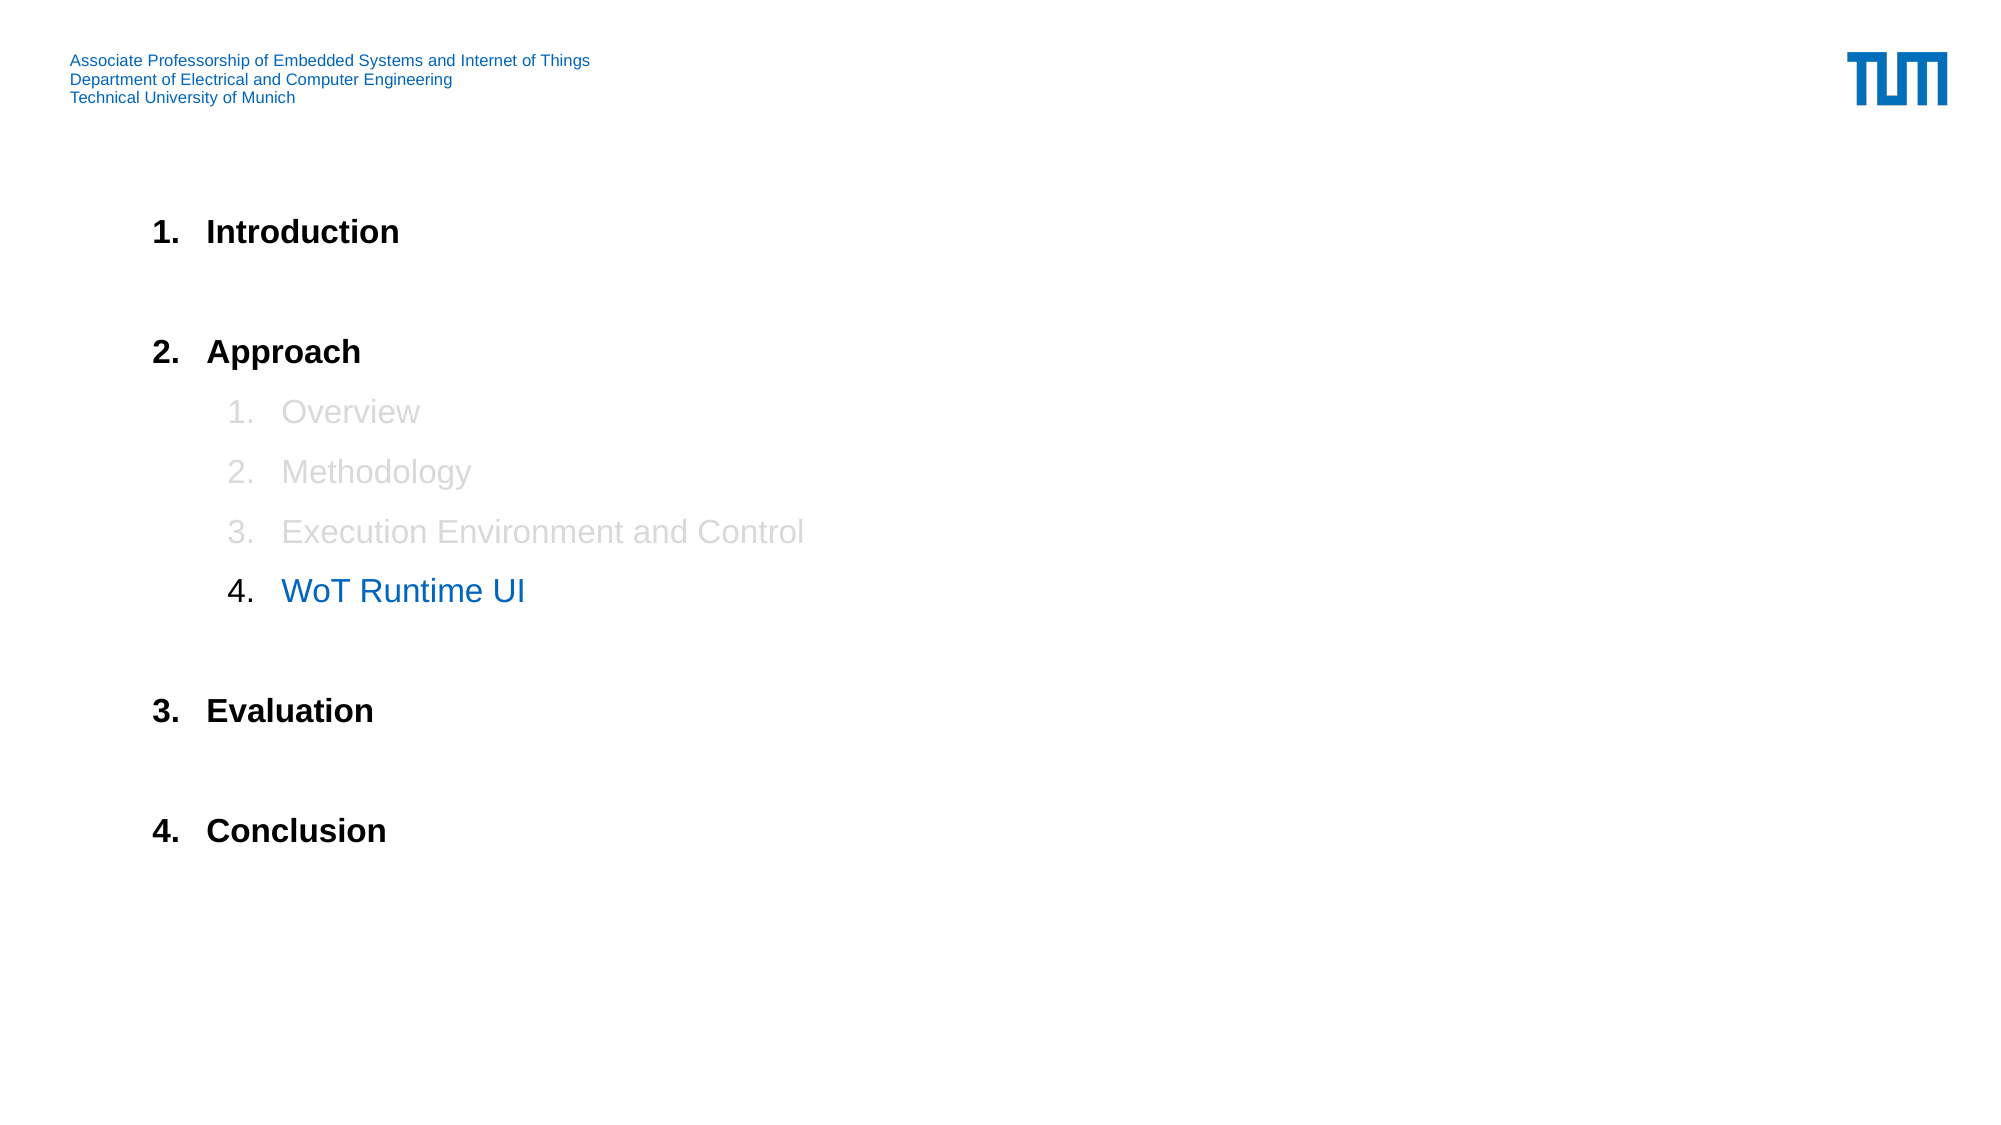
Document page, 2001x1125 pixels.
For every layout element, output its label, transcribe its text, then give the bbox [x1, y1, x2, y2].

title Introduction Approach Overview Methodology Execution Environment and Control WoT Runtime UI Evaluation Conclusion [131, 190, 1860, 1067]
picture [1801, 0, 2000, 158]
